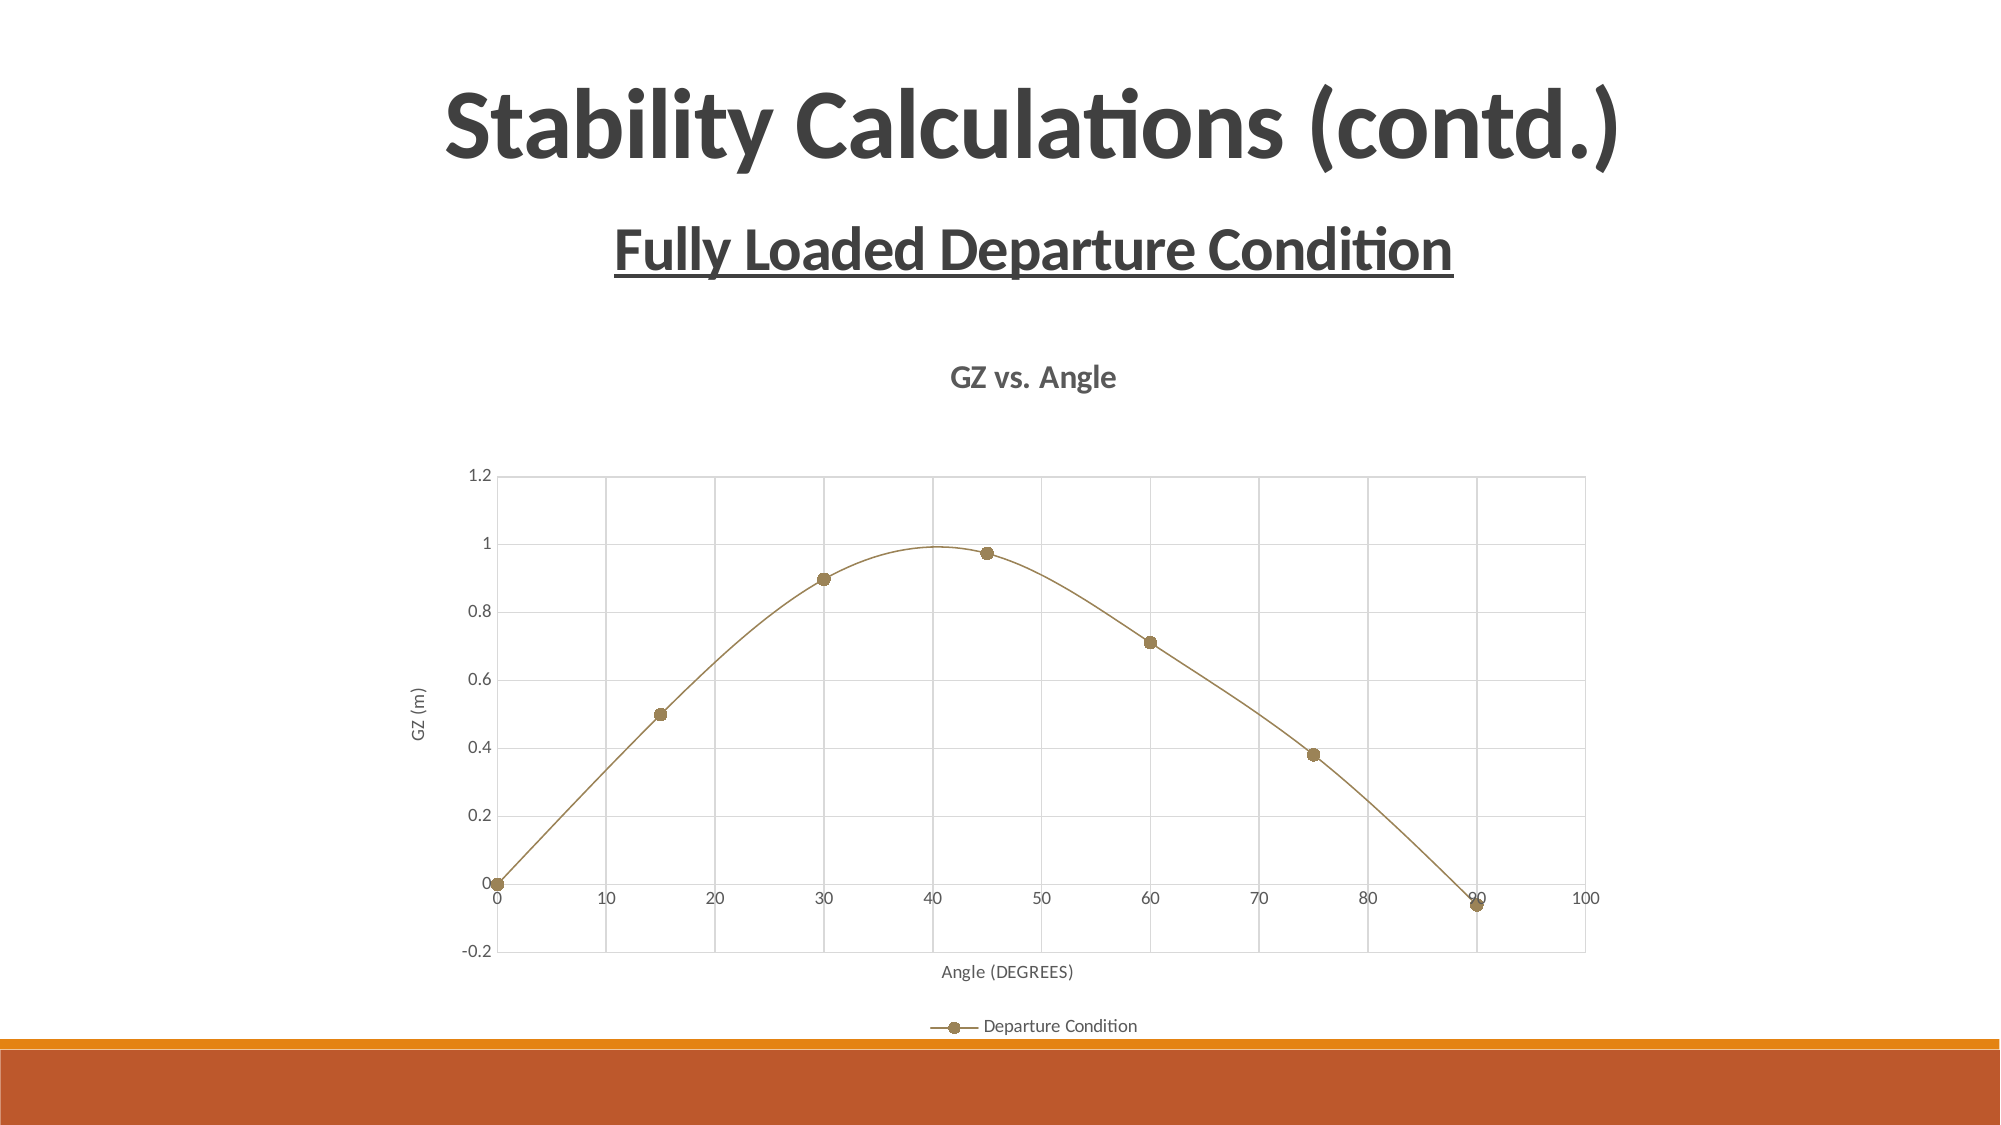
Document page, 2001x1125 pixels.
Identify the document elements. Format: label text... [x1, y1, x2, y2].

text_box Stability Calculations (contd.) [208, 69, 1859, 212]
chart [348, 330, 1720, 1044]
text_box Fully Loaded Departure Condition [208, 212, 1859, 450]
